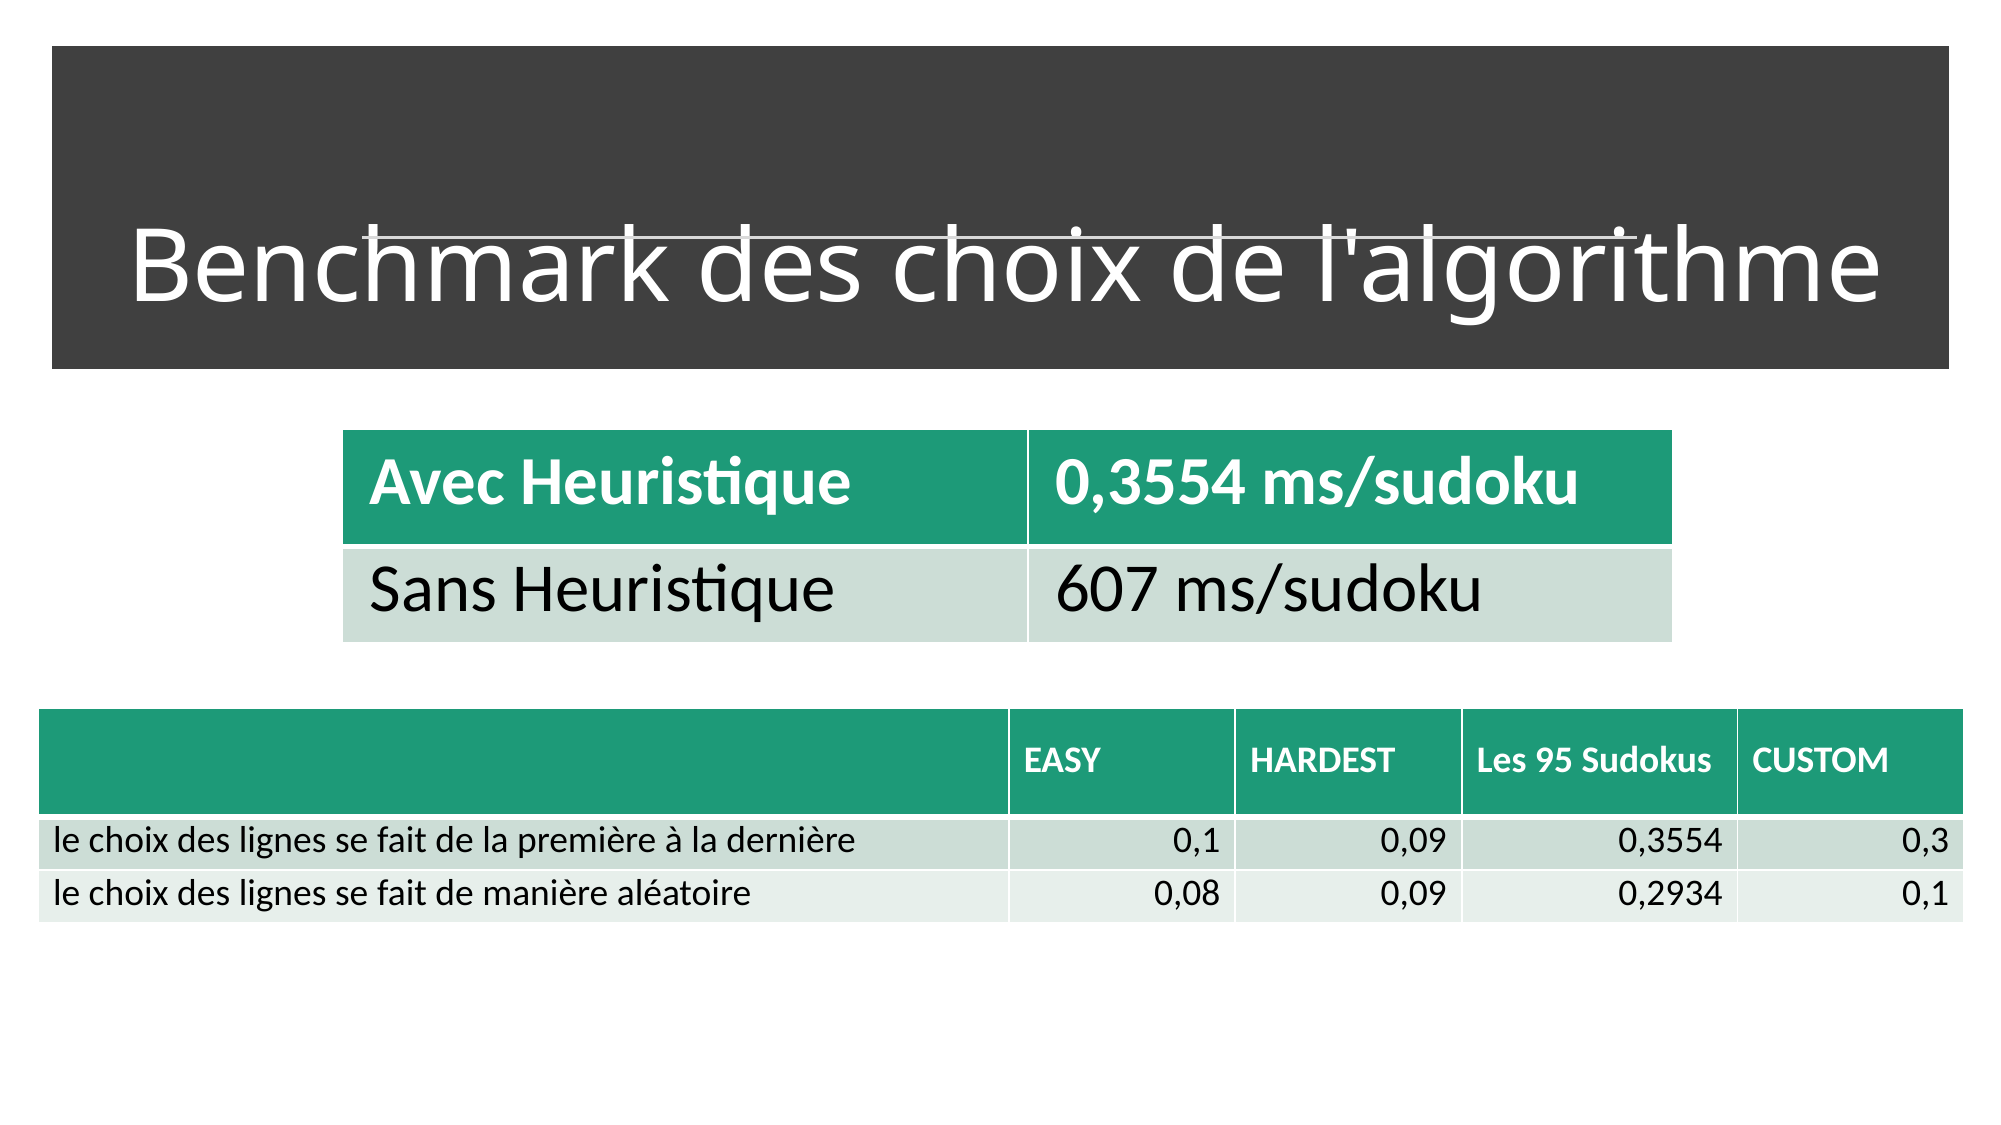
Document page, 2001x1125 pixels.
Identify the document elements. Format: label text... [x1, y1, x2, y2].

table_cell 0,1​ [1010, 820, 1234, 869]
table_header HARDEST​ [1236, 709, 1461, 814]
table_cell 0,09​ [1236, 871, 1461, 922]
table_cell 0,09​ [1236, 820, 1461, 869]
title Benchmark des choix de l'algorithme [91, 206, 1920, 360]
table_cell 0,3554​ [1463, 820, 1737, 869]
table_cell 0,3​ [1738, 820, 1963, 869]
table_header ​ [39, 709, 1008, 814]
table_cell 607 ms/sudoku​ [1029, 549, 1672, 642]
table_header CUSTOM​ [1738, 709, 1963, 814]
table_header Avec Heuristique​ [343, 430, 1027, 544]
table_header Les 95 Sudokus​ [1463, 709, 1737, 814]
table_header 0,3554 ms/sudoku ​ [1029, 430, 1672, 544]
table_header EASY​ [1010, 709, 1234, 814]
table_cell le choix des lignes se fait de la première à la dernière​ [39, 820, 1008, 869]
table_cell Sans Heuristique​ [343, 549, 1027, 642]
text_box [61, 55, 1939, 360]
table_cell 0,1​ [1738, 871, 1963, 922]
table_cell 0,08​ [1010, 871, 1234, 922]
table_cell 0,2934​ [1463, 871, 1737, 922]
table_cell le choix des lignes se fait de manière aléatoire [39, 871, 1008, 922]
